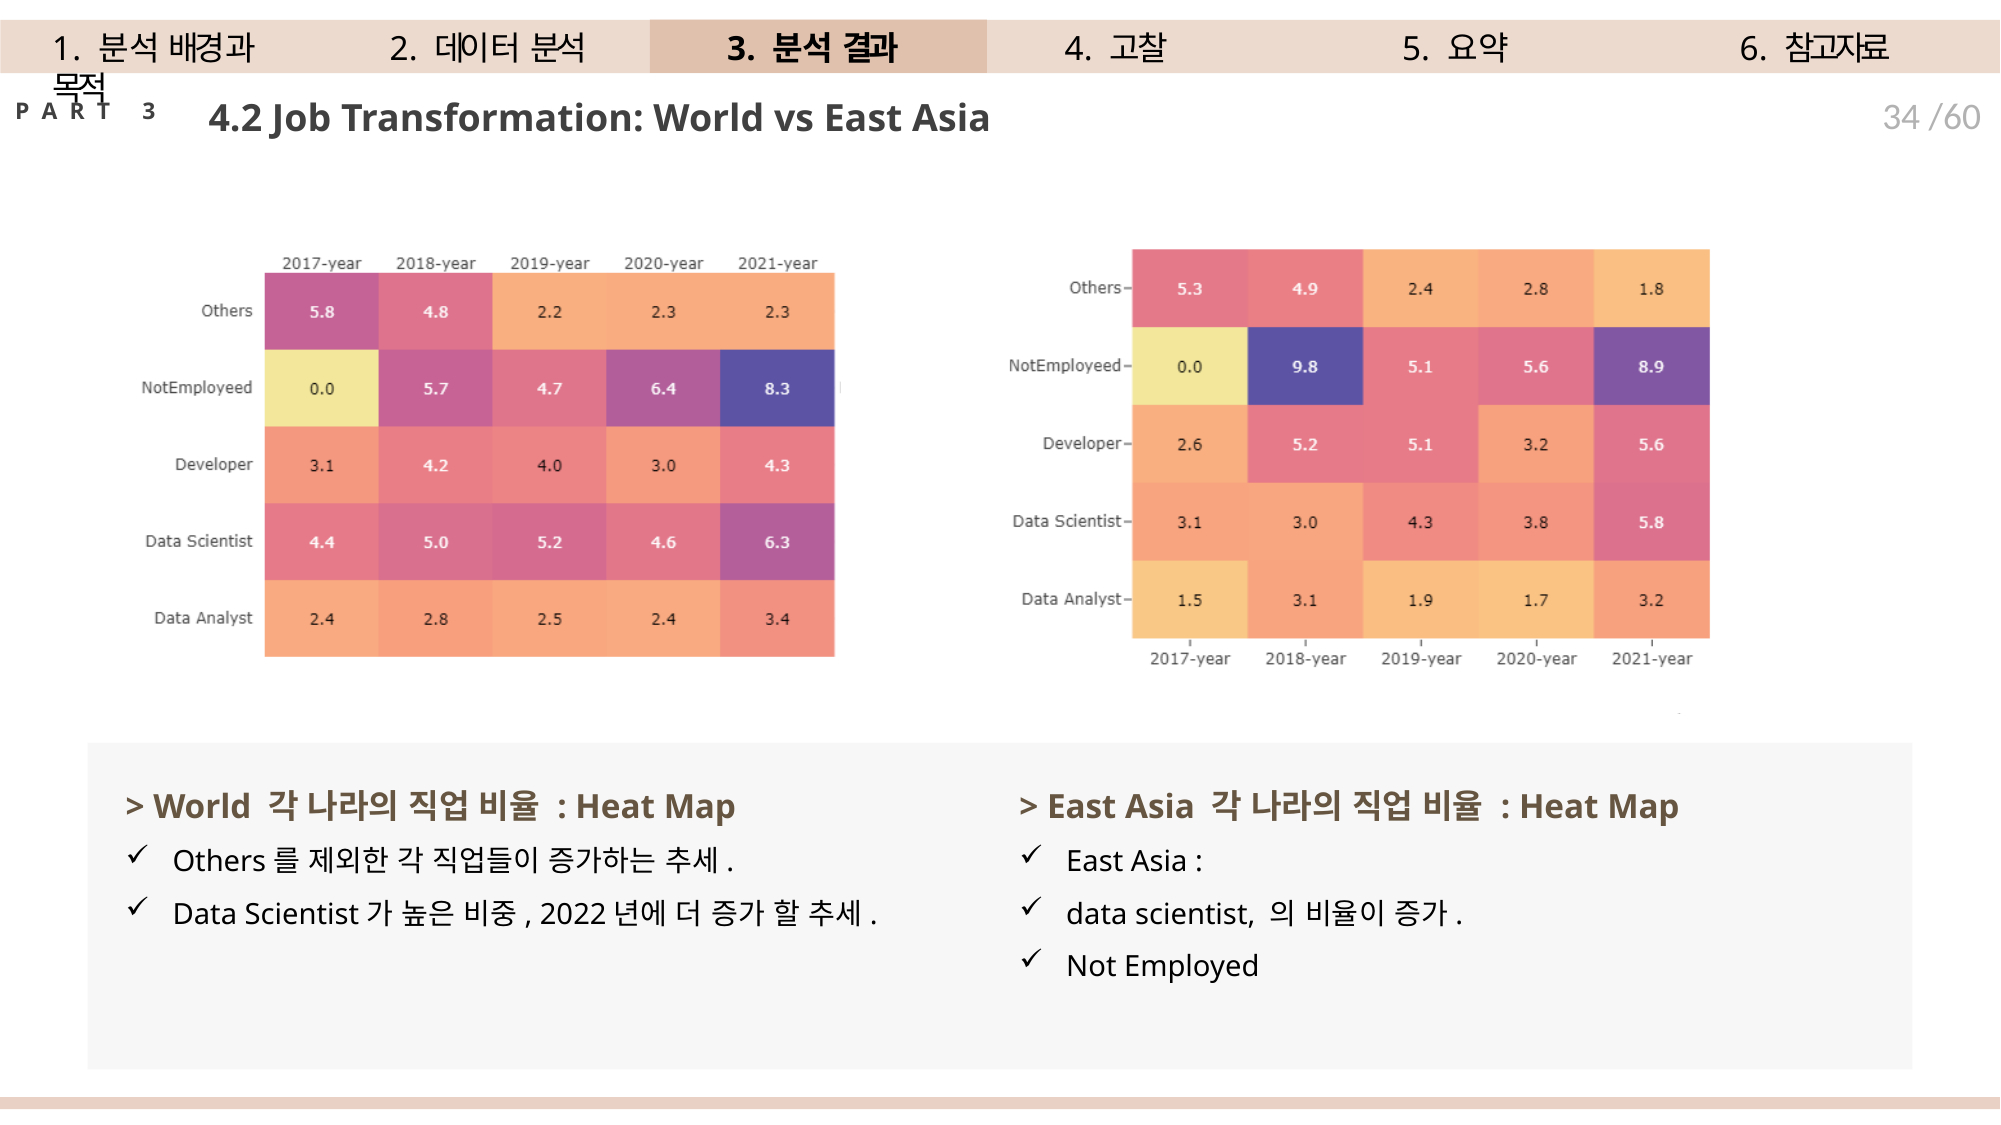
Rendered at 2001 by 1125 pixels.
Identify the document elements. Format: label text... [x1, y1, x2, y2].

picture [137, 202, 841, 688]
picture [1009, 202, 1723, 714]
text_box P A R T 3 [12, 94, 157, 124]
text_box 4. 고찰 [1062, 25, 1323, 68]
text_box 1. 분석 배경과 목적 [49, 25, 310, 107]
text_box > East Asia 각 나라의 직업 비율 : Heat Map East Asia : data scientist, 의 비율이 증가. Not Employed [1004, 757, 1875, 990]
text_box 4.2 Job Transformation: World vs East Asia [196, 91, 1803, 139]
text_box 6. 참고자료 [1737, 25, 1998, 68]
text_box 5. 요약 [1399, 25, 1660, 68]
text_box 2. 데이터 분석 [387, 25, 648, 68]
text_box [649, 19, 987, 73]
slide_number 34 /60 [1850, 92, 1982, 138]
text_box 3. 분석 결과 [724, 25, 985, 68]
text_box [87, 742, 1913, 1070]
text_box > World 각 나라의 직업 비율 : Heat Map Others를 제외한 각 직업들이 증가하는 추세. Data Scientist가 높은 비중, 2022년에 더 증가 할 추세. [110, 757, 982, 990]
